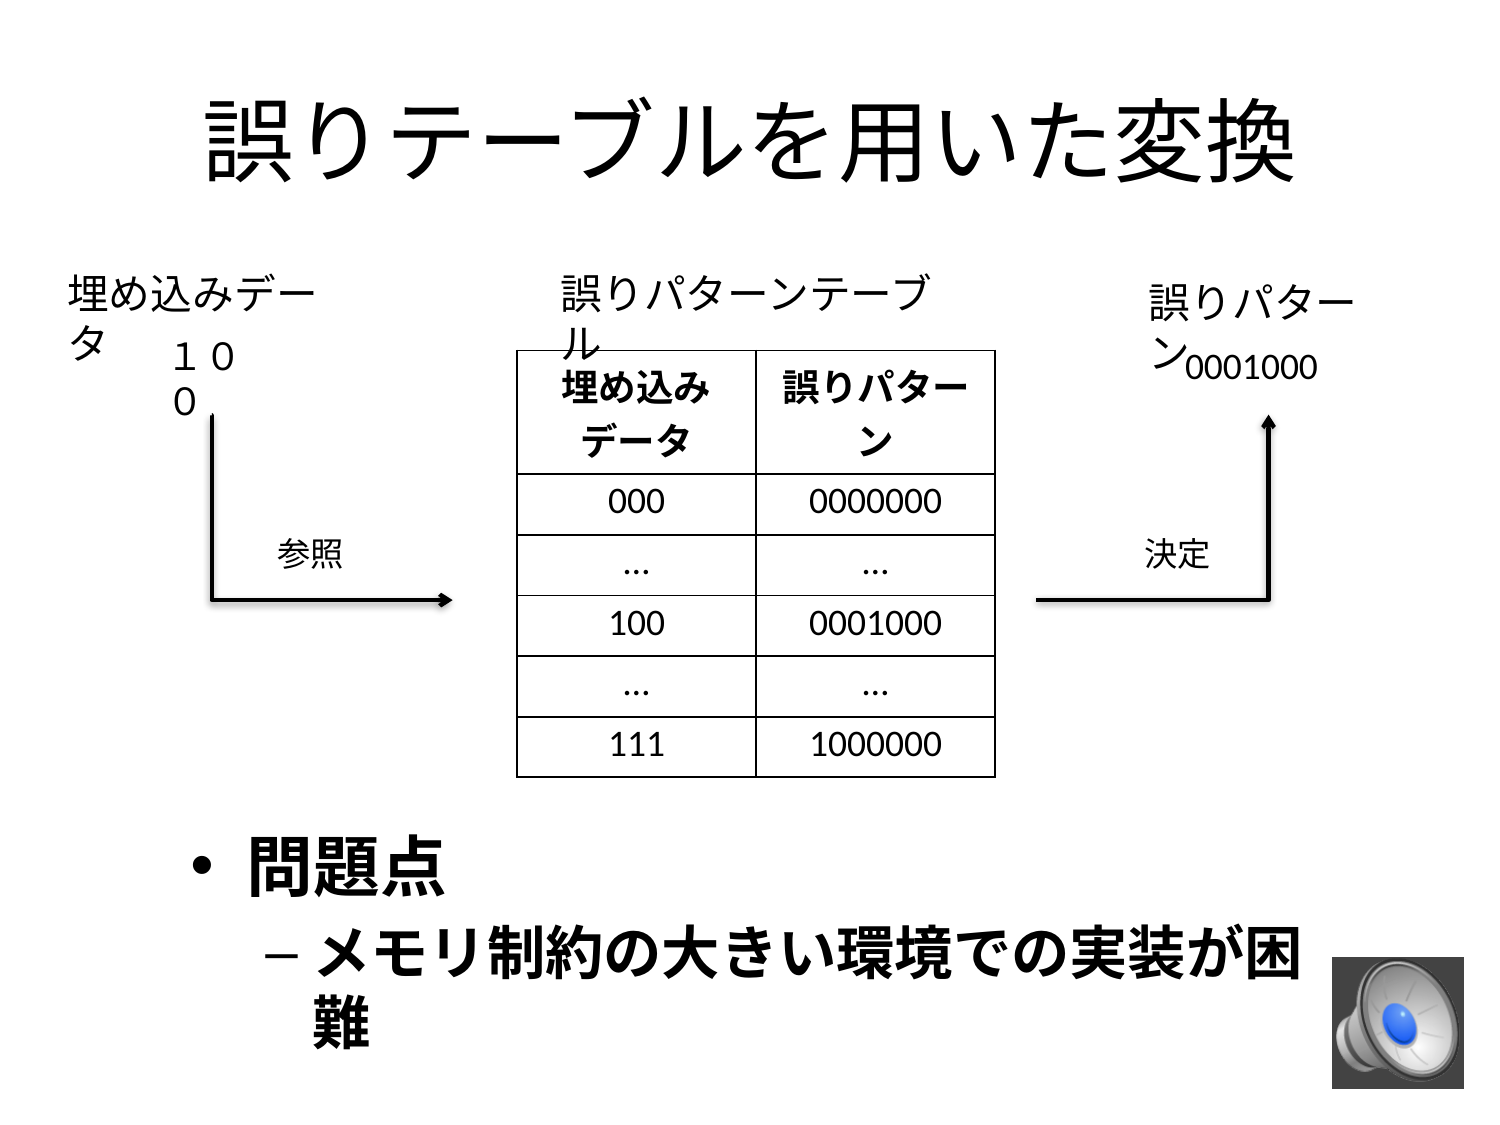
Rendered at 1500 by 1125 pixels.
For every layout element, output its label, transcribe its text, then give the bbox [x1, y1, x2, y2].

list 問題点 メモリ制約の大きい環境での実装が困難 [175, 816, 1332, 1125]
picture [1330, 955, 1465, 1090]
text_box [1035, 414, 1269, 601]
text_box １００ [152, 325, 266, 431]
table_cell 0001000 [757, 596, 994, 655]
text_box 誤りパターンテーブル [545, 260, 955, 376]
table_cell … [518, 536, 755, 595]
table_header 誤りパターン [757, 351, 994, 473]
table_cell 111 [518, 718, 755, 776]
title 誤りテーブルを用いた変換 [75, 45, 1425, 233]
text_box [239, 387, 425, 629]
table_cell 100 [518, 596, 755, 655]
table_cell 1000000 [757, 718, 994, 776]
table_header 埋め込みデータ [518, 351, 755, 473]
text_box 埋め込みデータ [52, 260, 365, 376]
table_cell 000 [518, 475, 755, 534]
text_box 誤りパターン [1134, 269, 1396, 385]
table_cell 0000000 [757, 475, 994, 534]
table_cell … [757, 657, 994, 716]
table_cell … [518, 657, 755, 716]
table_cell … [757, 536, 994, 595]
text_box 0001000 [1170, 334, 1355, 395]
